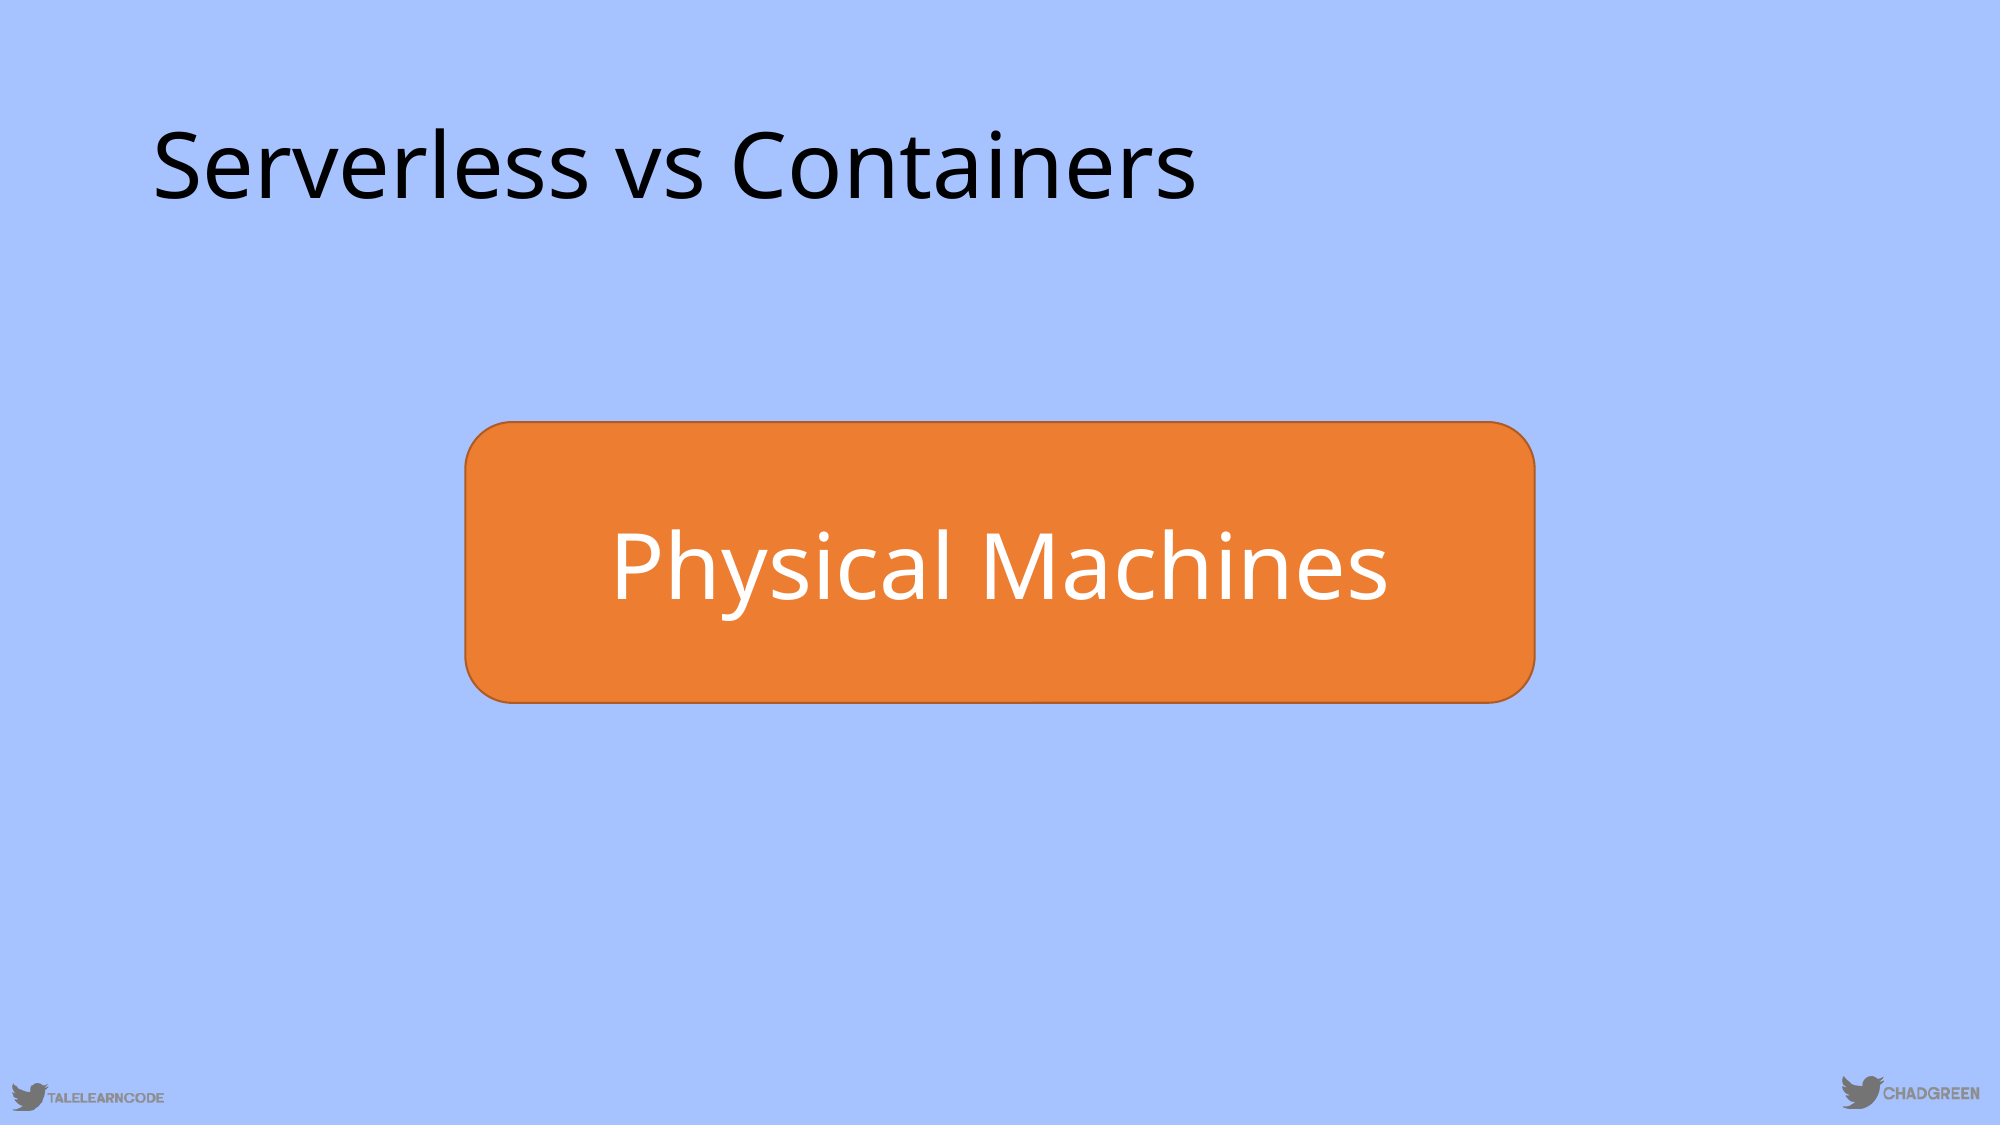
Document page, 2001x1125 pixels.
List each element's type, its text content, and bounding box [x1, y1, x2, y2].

text_box Physical Machines [464, 421, 1536, 704]
title Serverless vs Containers [137, 59, 1863, 278]
